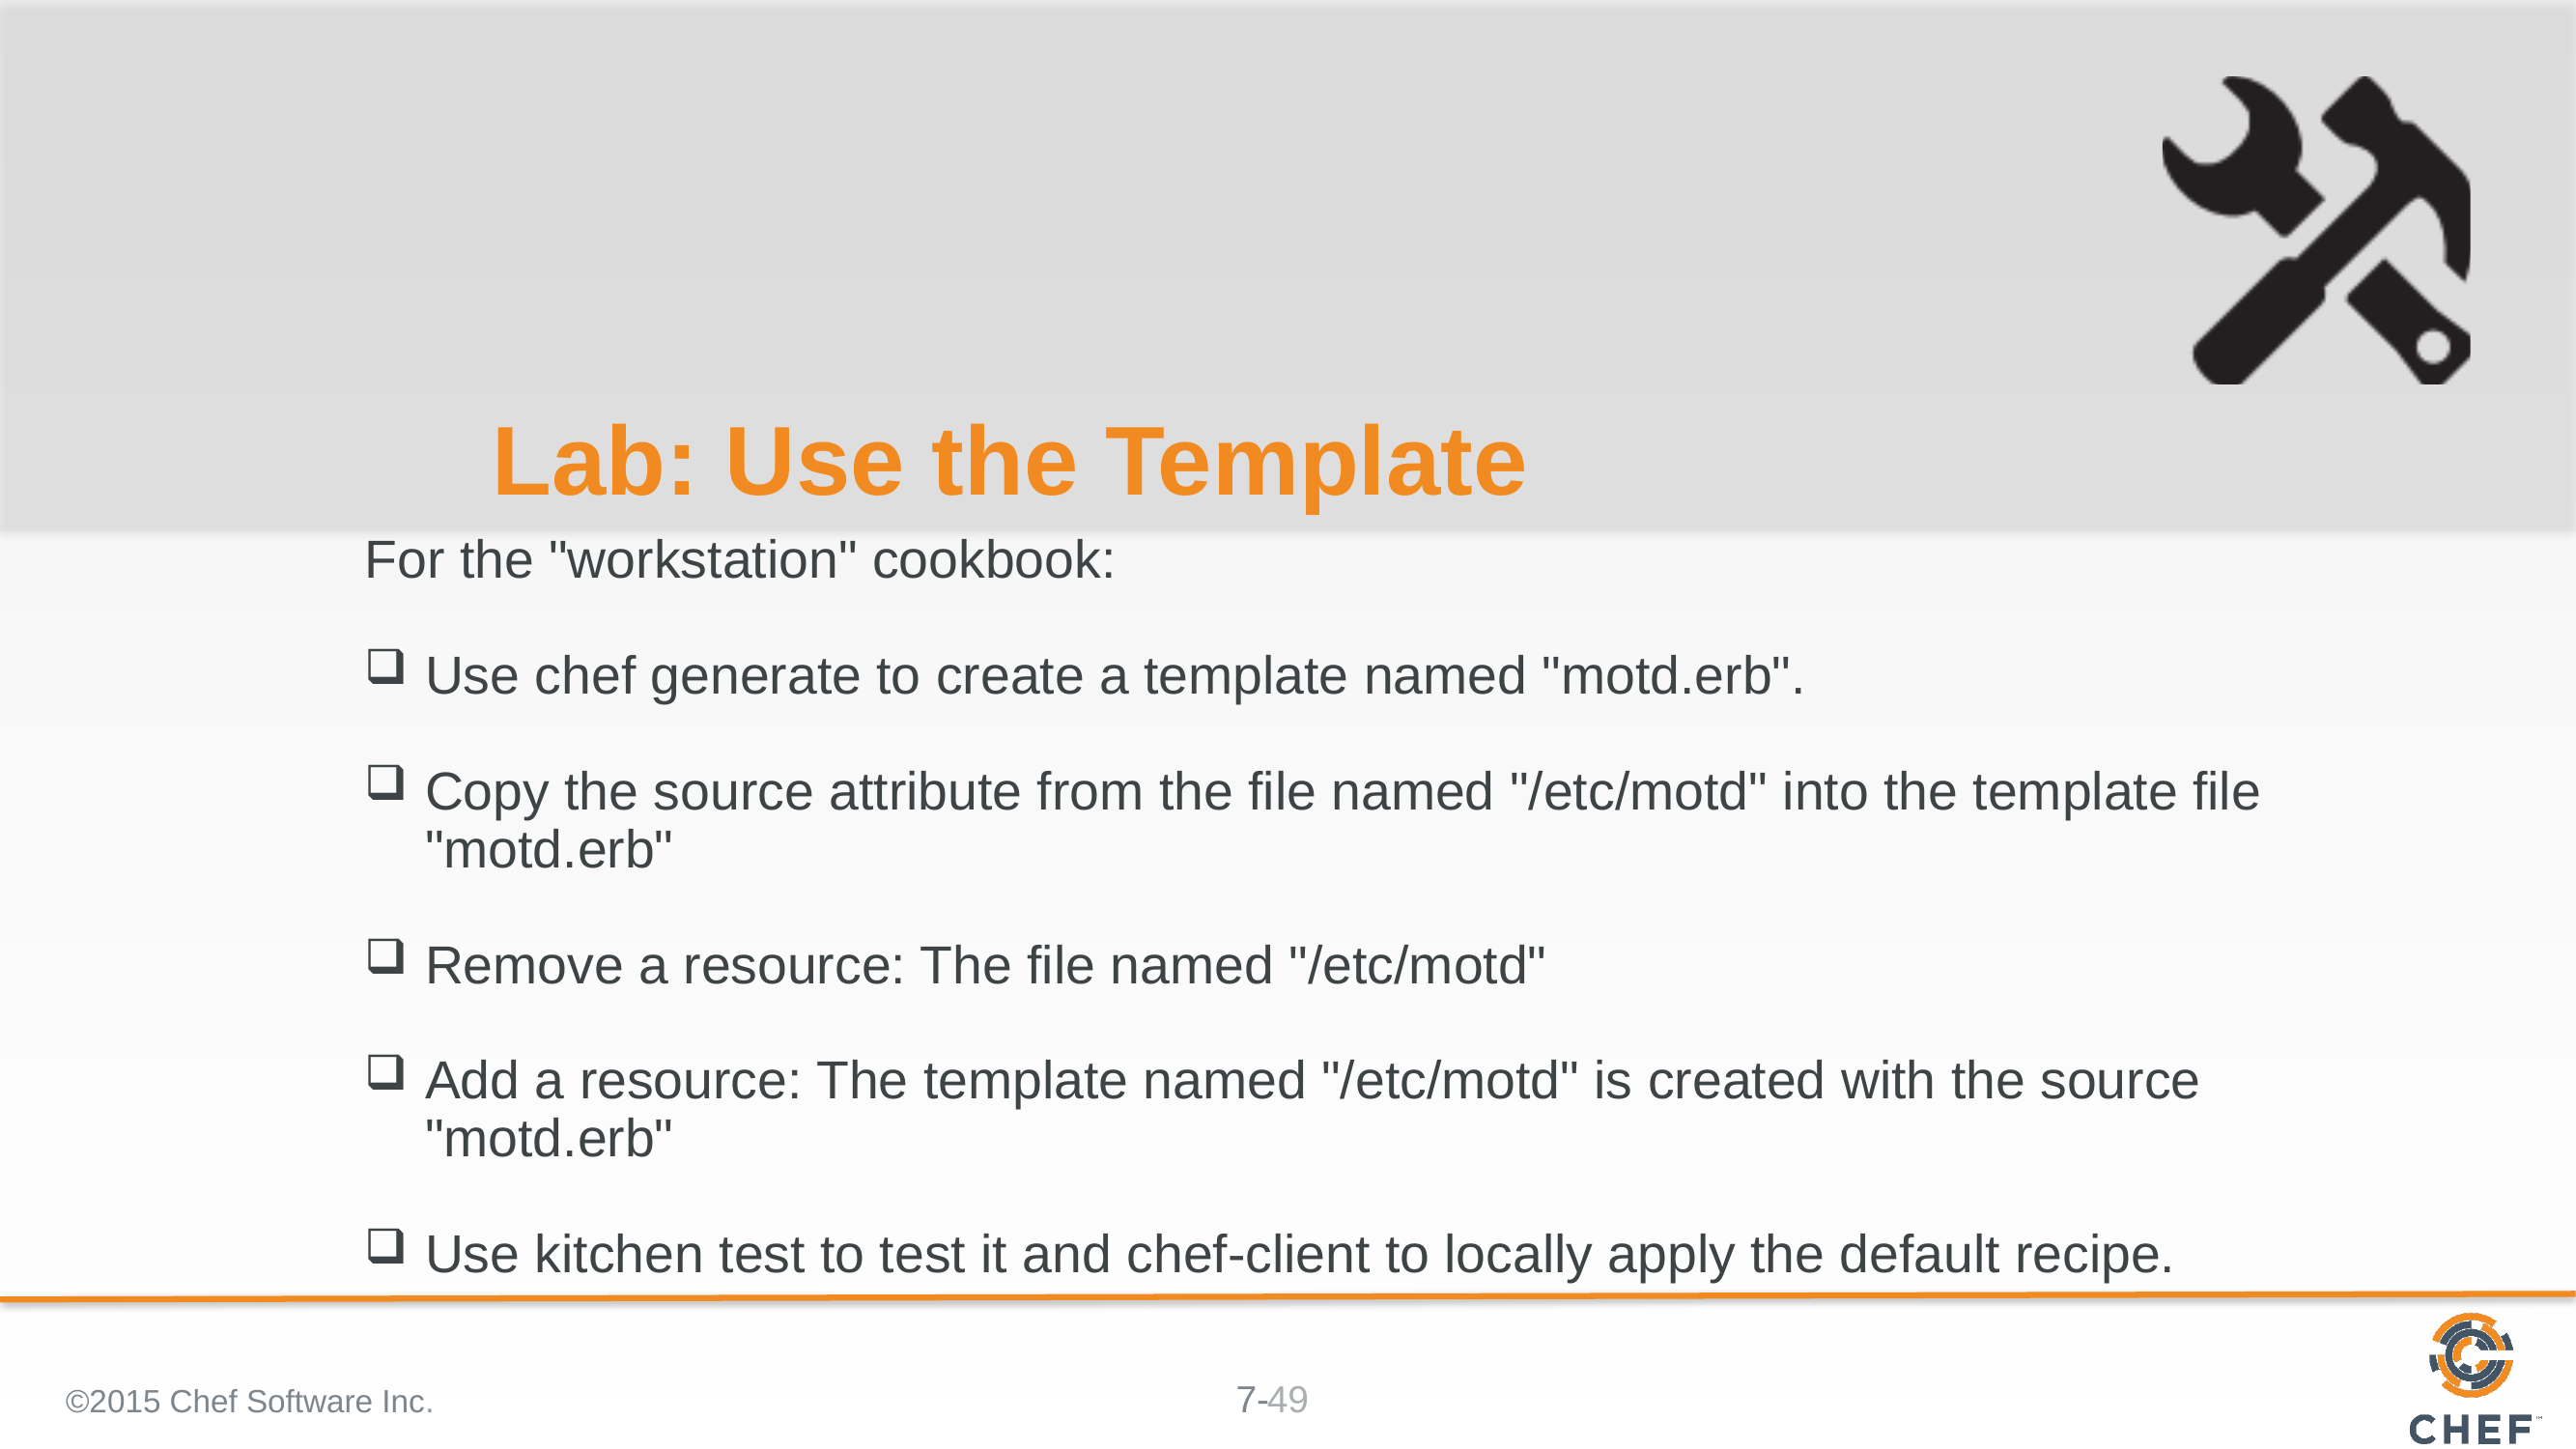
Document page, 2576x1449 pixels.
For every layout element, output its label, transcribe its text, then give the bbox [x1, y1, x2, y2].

picture [2399, 1297, 2550, 1449]
footer ©2015 Chef Software Inc. [51, 1359, 952, 1440]
title Lab: Use the Template [477, 395, 2217, 517]
slide_number 49 [998, 1359, 1578, 1437]
subtitle For the "workstation" cookbook: Use chef generate to create a template named "motd.erb". Copy the source attribute from the file named "/etc/motd" into the template file "motd.erb" Remove a resource: The file named "/etc/motd" Add a resource: The template named "/etc/motd" is created with the source "motd.erb" Use kitchen test to test it and chef-client to locally apply the default recipe. [350, 517, 2322, 1278]
